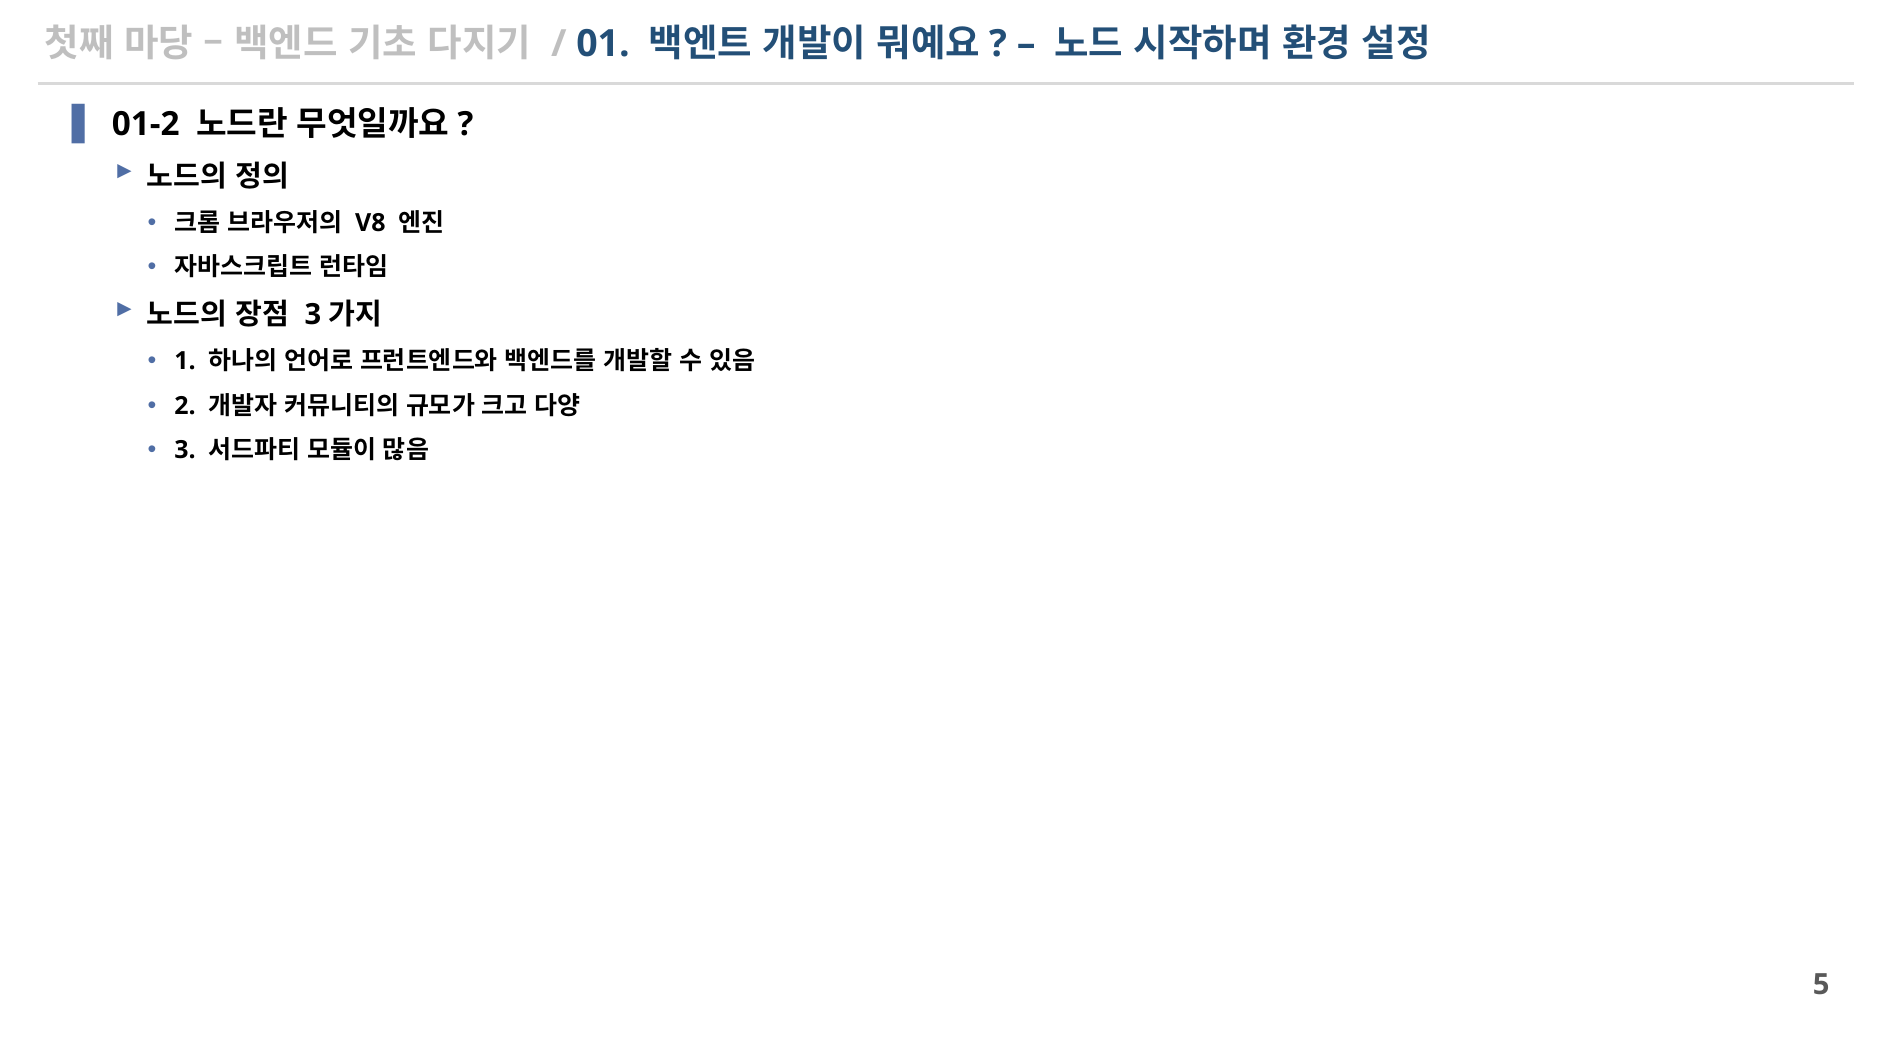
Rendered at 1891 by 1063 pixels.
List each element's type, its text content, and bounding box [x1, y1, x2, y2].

list 01-2 노드란 무엇일까요? 노드의 정의 크롬 브라우저의 V8 엔진 자바스크립트 런타임 노드의 장점 3가지 1. 하나의 언어로 프런트엔드와 백엔드를 개발할 수 있음 2. 개발자 커뮤니티의 규모가 크고 다양 3. 서드파티 모듈이 많음 [43, 94, 1845, 382]
title 첫째 마당 – 백엔드 기초 다지기 / 01. 백엔트 개발이 뭐예요? – 노드 시작하며 환경 설정 [29, 11, 1809, 73]
slide_number 5 [1703, 956, 1845, 1014]
